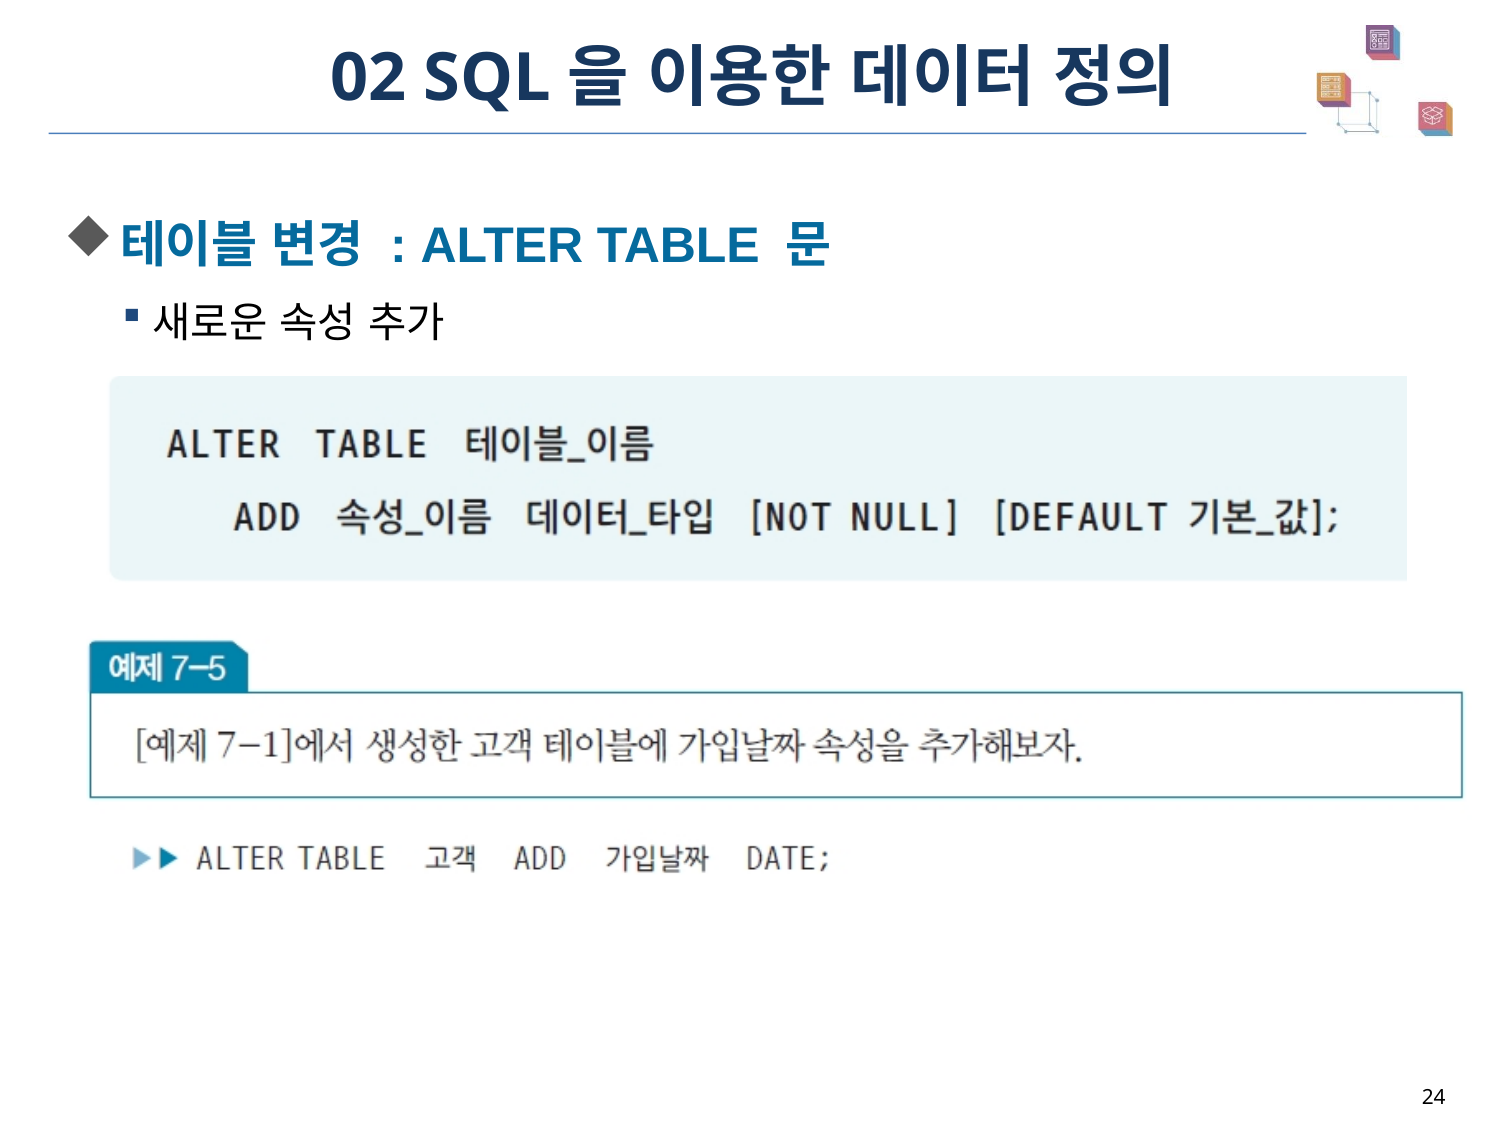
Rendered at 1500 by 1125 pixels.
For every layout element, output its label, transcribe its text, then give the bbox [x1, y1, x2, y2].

list 테이블 변경 : ALTER TABLE 문 새로운 속성 추가 [48, 187, 1452, 1097]
picture [105, 375, 1408, 586]
picture [85, 634, 1473, 888]
picture [1316, 123, 1453, 138]
title 02 SQL을 이용한 데이터 정의 [48, 25, 1459, 123]
